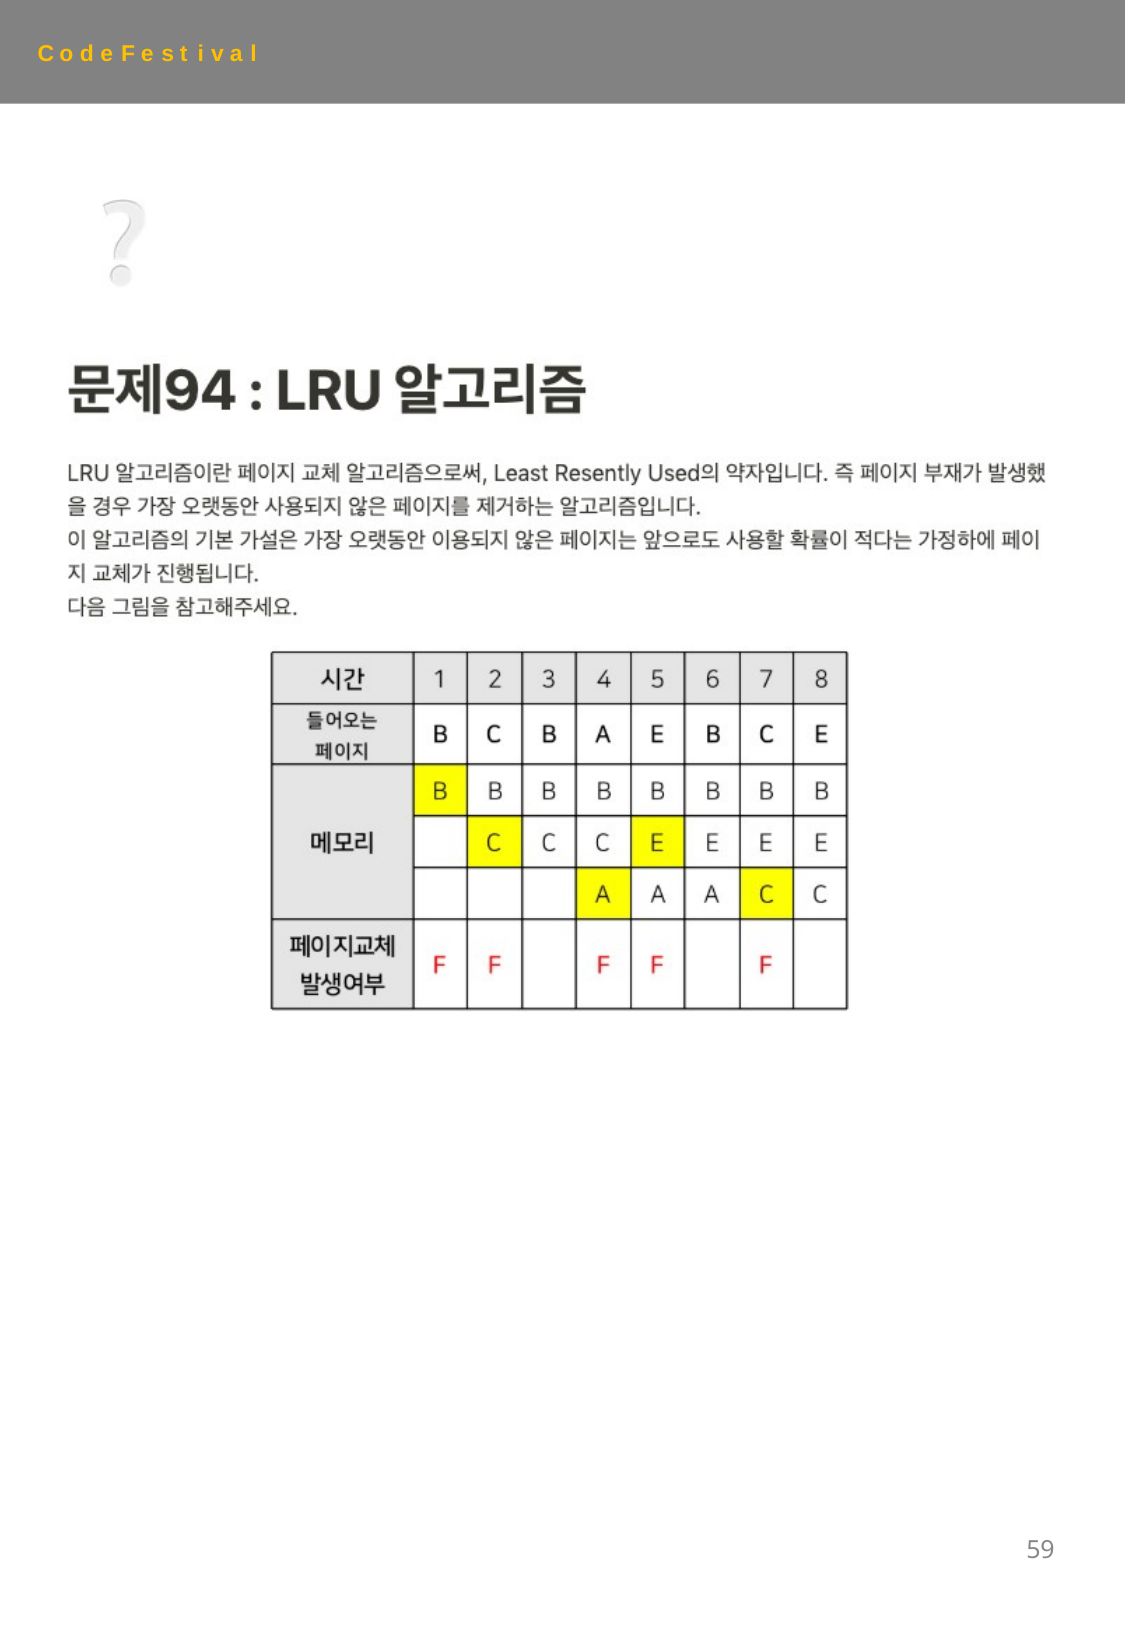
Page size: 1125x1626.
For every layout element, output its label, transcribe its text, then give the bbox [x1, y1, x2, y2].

slide_number 10 [1020, 1529, 1062, 1625]
text_box C o d e F e s t i v a l [35, 36, 264, 67]
text_box [68, 199, 1046, 1013]
